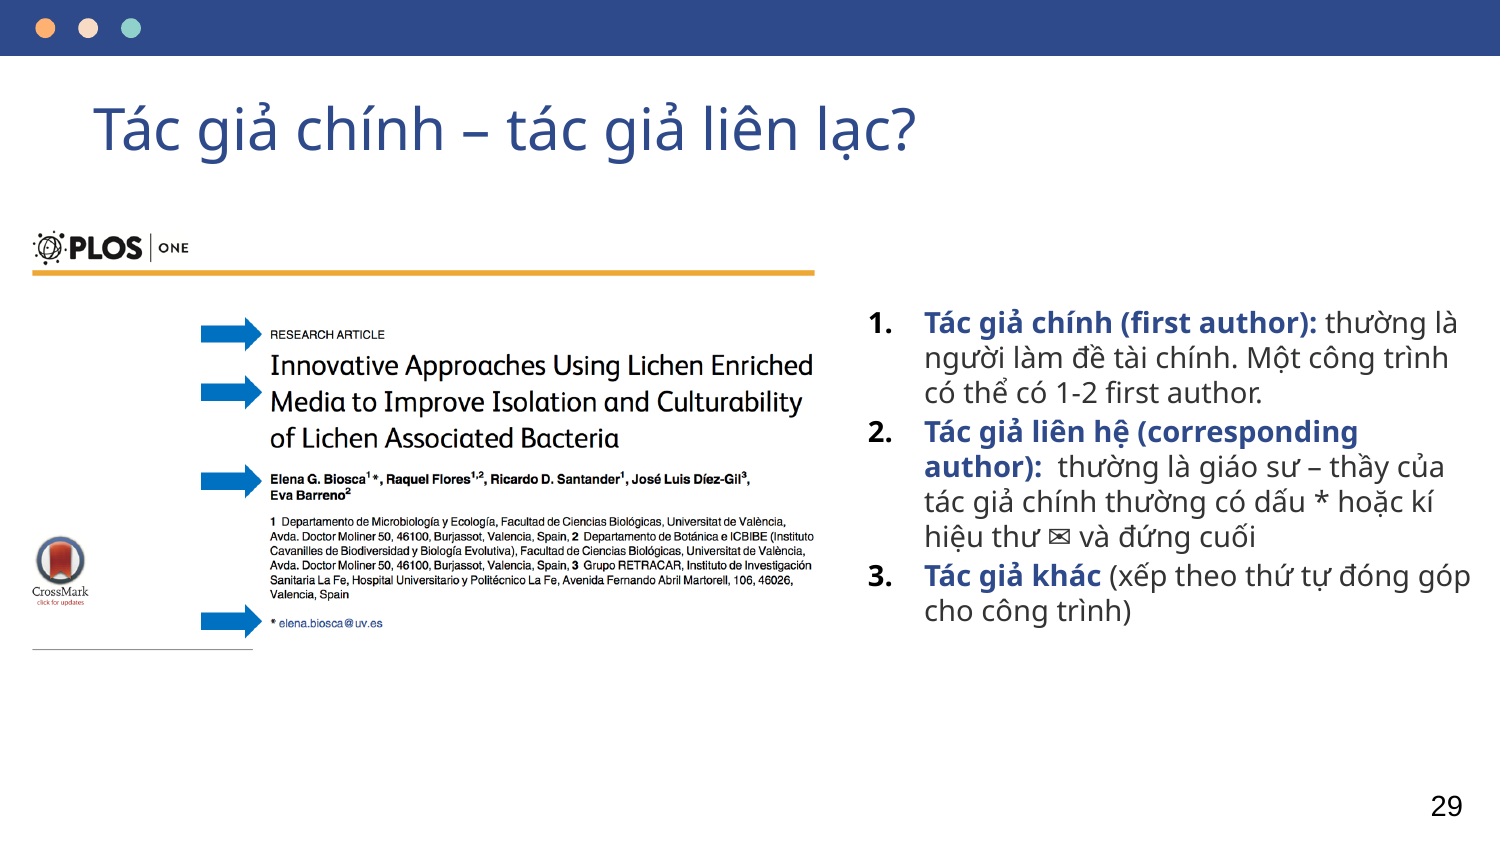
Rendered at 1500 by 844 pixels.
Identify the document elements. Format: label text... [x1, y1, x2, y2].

picture [1, 204, 854, 663]
text_box 29 [1415, 780, 1479, 830]
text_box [0, 0, 1500, 57]
text_box Tác giả chính (first author): thường là người làm đề tài chính. Một công trình có thể có 1-2 first author. Tác giả liên hệ (corresponding author): thường là giáo sư – thầy của tác giả chính thường có dấu * hoặc kí hiệu thư ✉ và đứng cuối Tác giả khác (xếp theo thứ tự đóng góp cho công trình) [858, 297, 1500, 635]
title Tác giả chính – tác giả liên lạc? [78, 76, 1005, 154]
